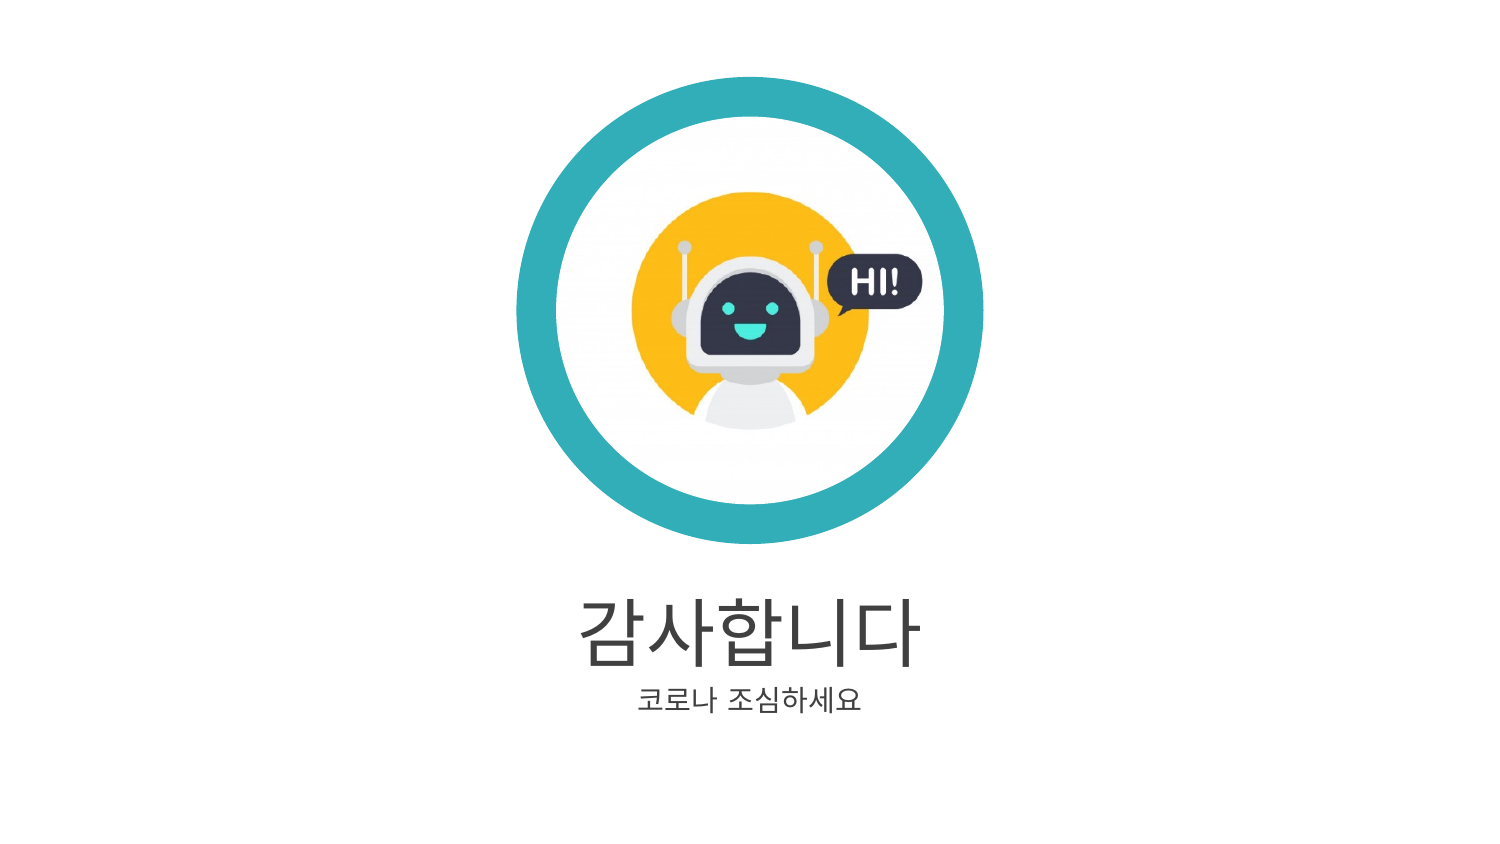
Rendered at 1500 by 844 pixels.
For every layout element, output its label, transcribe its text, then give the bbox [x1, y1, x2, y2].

list 감사합니다 [0, 584, 1500, 676]
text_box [516, 76, 984, 545]
list 코로나 조심하세요 [0, 676, 1500, 724]
